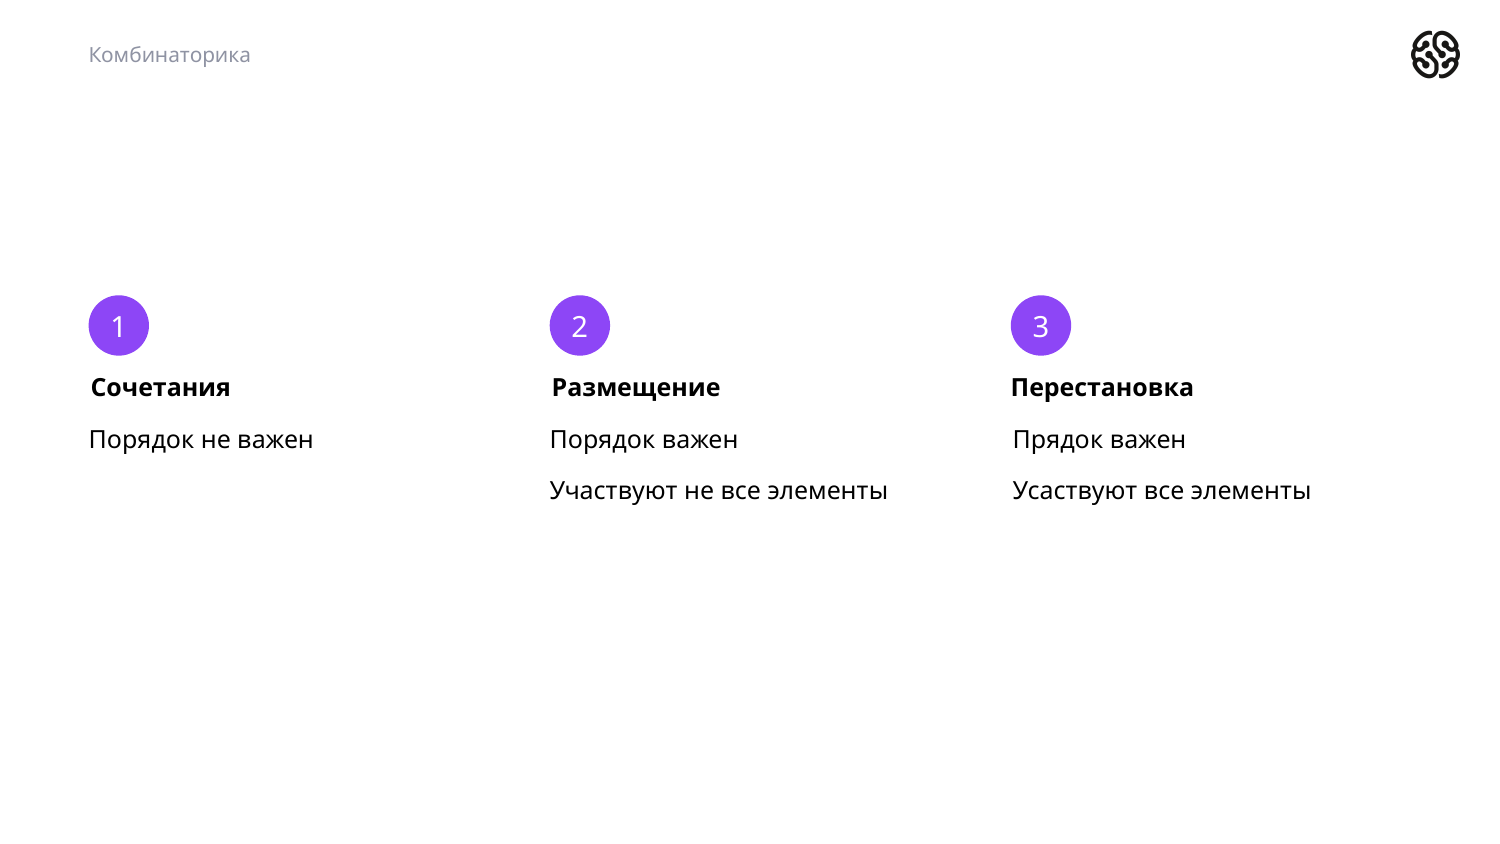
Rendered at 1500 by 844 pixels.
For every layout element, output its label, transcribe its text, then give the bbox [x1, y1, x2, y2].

text_box 1 [88, 295, 149, 356]
subtitle Комбинаторика [88, 24, 1066, 84]
text_box Перестановка Прядок важен Усаствуют все элементы [1010, 367, 1413, 505]
text_box Размещение Порядок важен Участвуют не все элементы [549, 367, 952, 505]
text_box 2 [549, 295, 611, 356]
text_box 3 [1010, 295, 1072, 356]
picture [1411, 30, 1460, 79]
text_box Сочетания Порядок не важен [88, 367, 491, 505]
